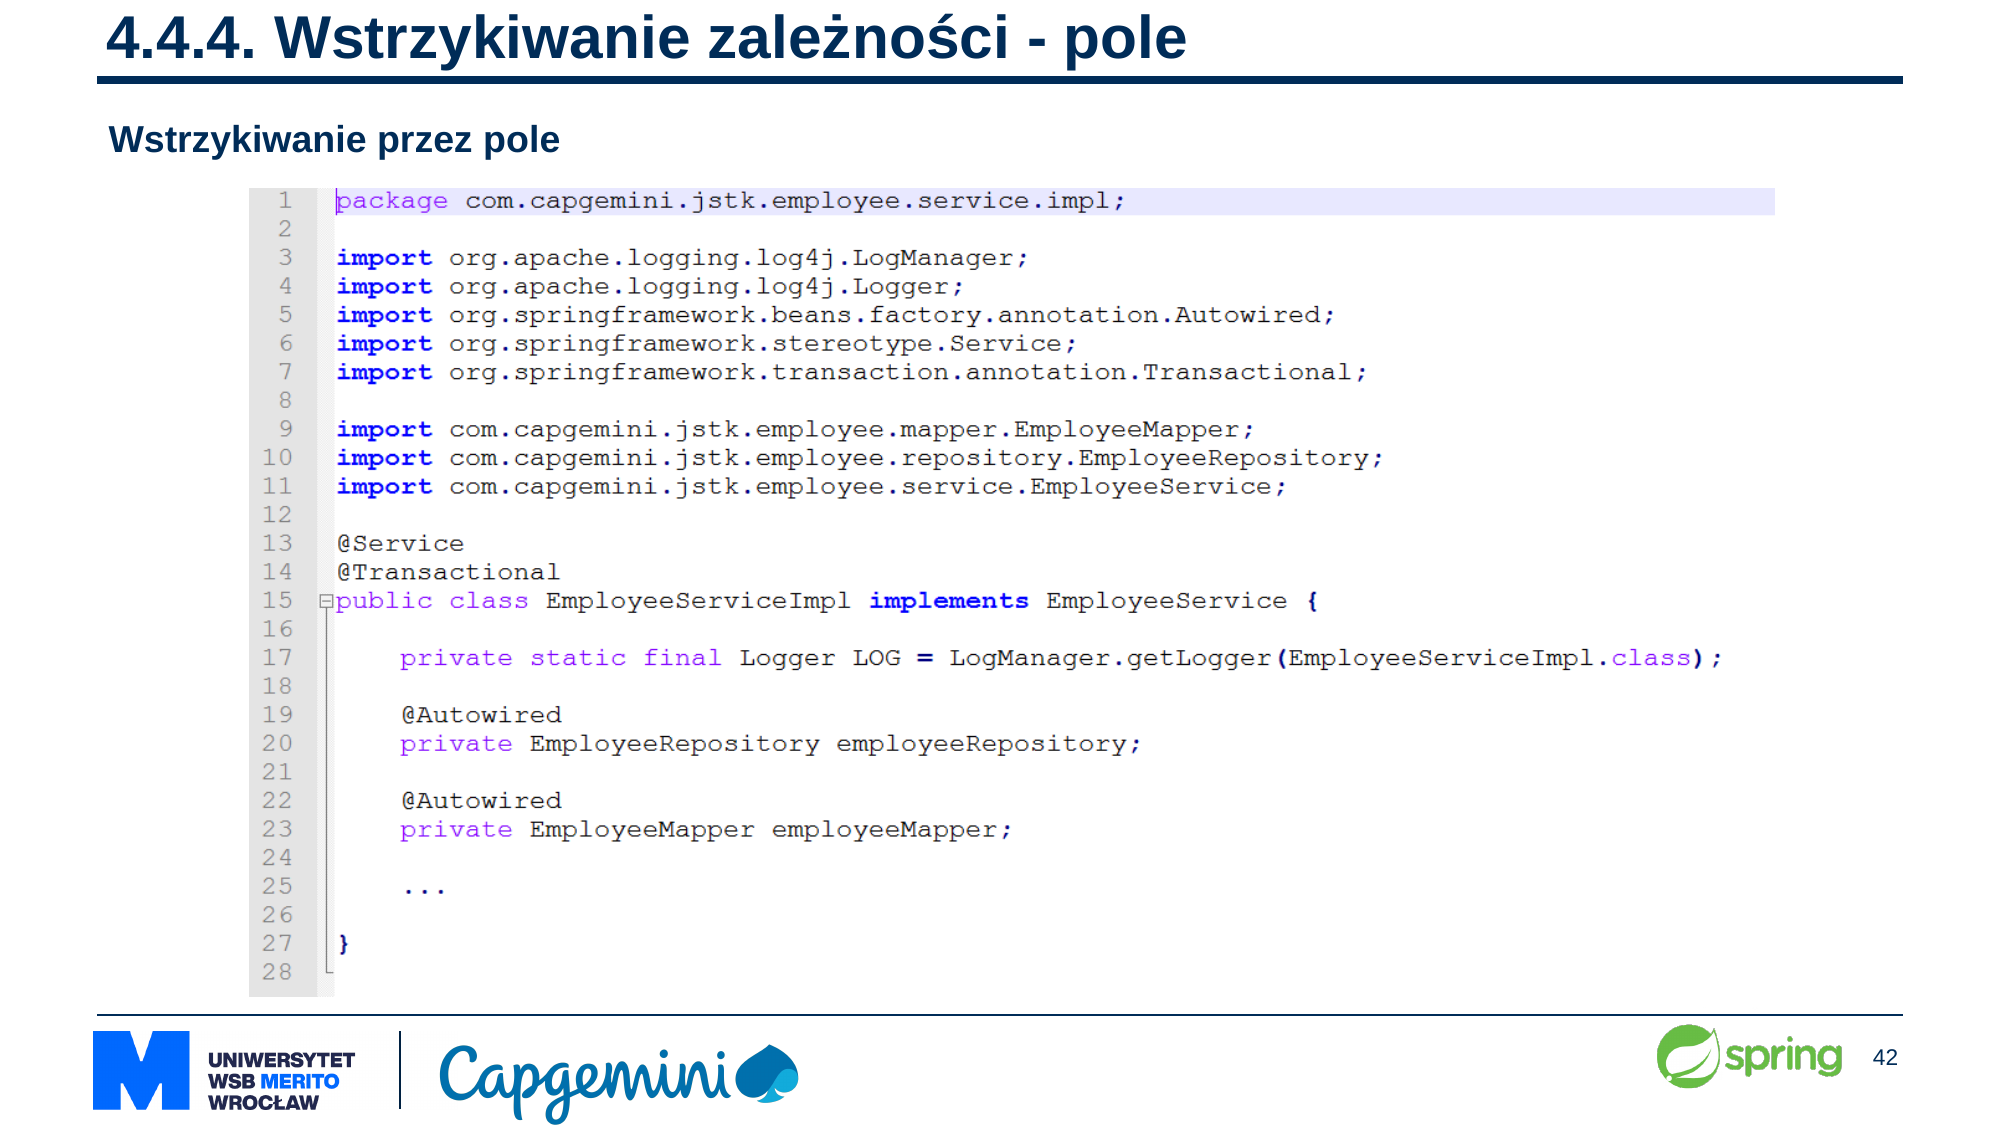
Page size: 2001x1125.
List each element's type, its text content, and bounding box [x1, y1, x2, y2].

title 4.4.4. Wstrzykiwanie zależności - pole [105, 6, 1822, 80]
picture [249, 188, 1776, 1125]
text_box Wstrzykiwanie przez pole [93, 107, 1094, 168]
picture [1650, 1006, 1847, 1107]
picture [93, 1030, 399, 1110]
slide_number 42 [1852, 1042, 1899, 1071]
